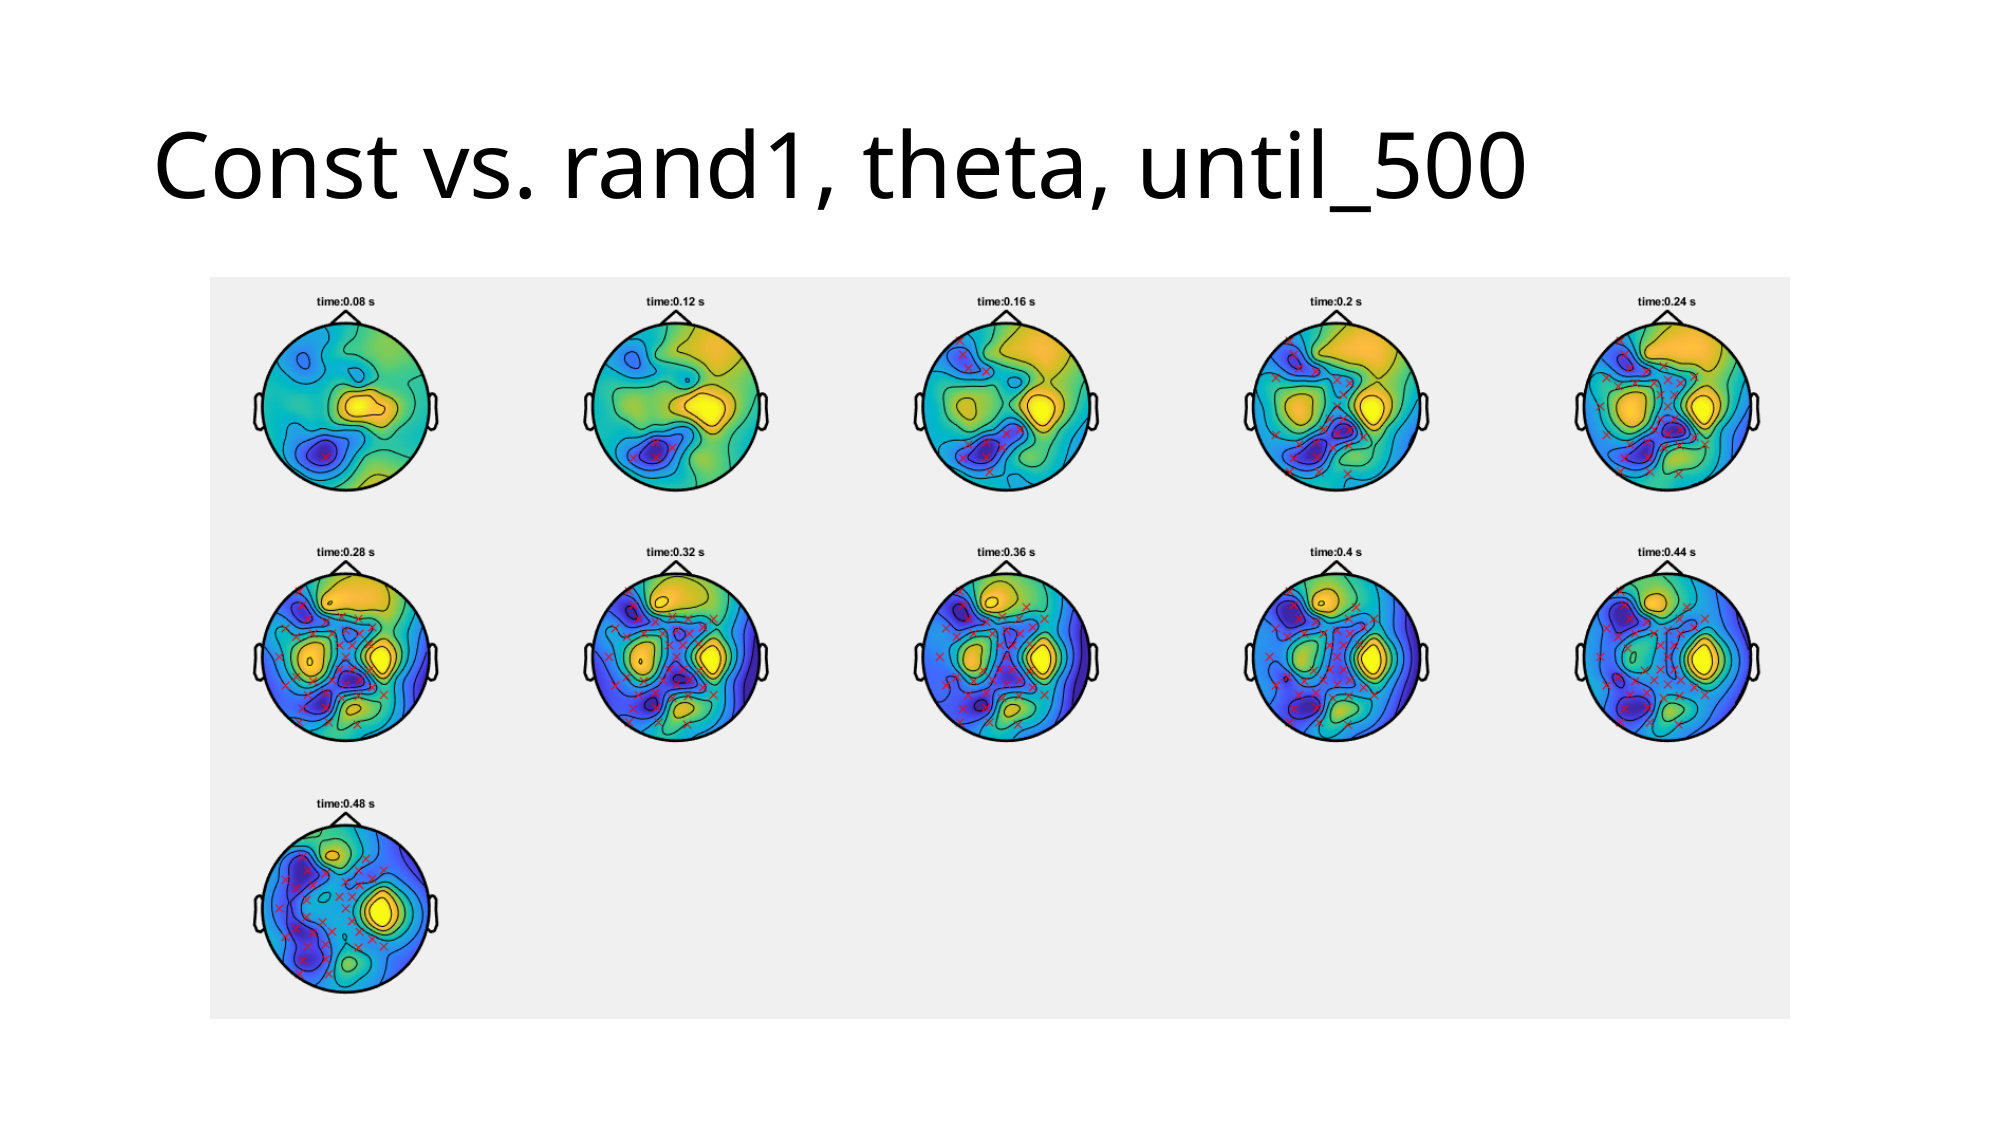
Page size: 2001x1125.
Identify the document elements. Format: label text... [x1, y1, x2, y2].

picture [210, 277, 1790, 1019]
title Const vs. rand1, theta, until_500 [137, 59, 1863, 278]
